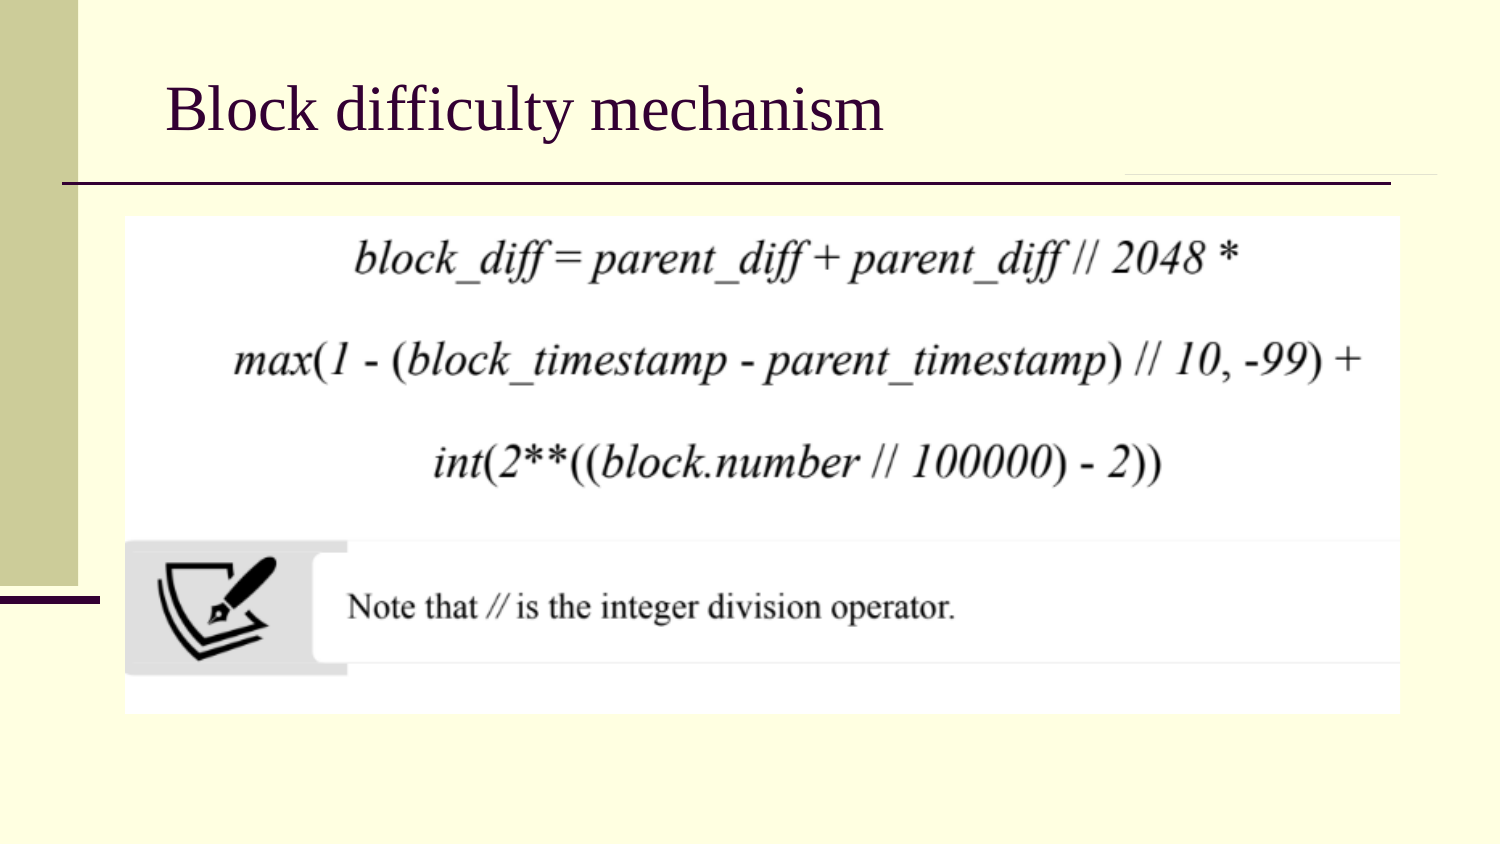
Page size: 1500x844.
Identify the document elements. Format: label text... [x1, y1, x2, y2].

picture [124, 216, 1401, 714]
title Block difficulty mechanism [150, 34, 1425, 175]
